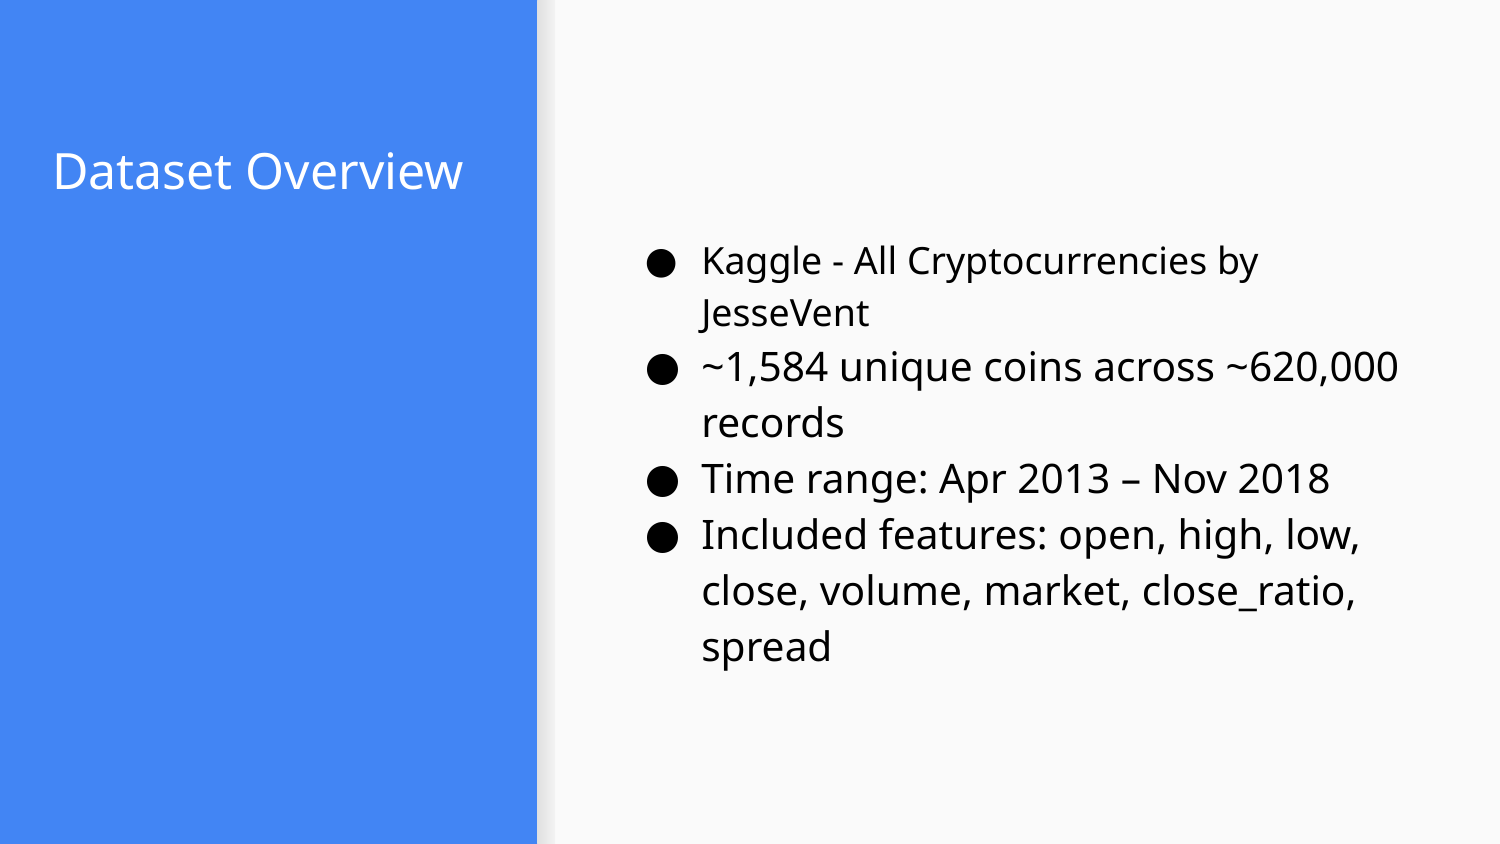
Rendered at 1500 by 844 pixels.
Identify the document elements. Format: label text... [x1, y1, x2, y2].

list Kaggle - All Cryptocurrencies by JesseVent ~1,584 unique coins across ~620,000 records Time range: Apr 2013 – Nov 2018 Included features: open, high, low, close, volume, market, close_ratio, spread [611, 215, 1449, 676]
title Dataset Overview [37, 58, 498, 216]
